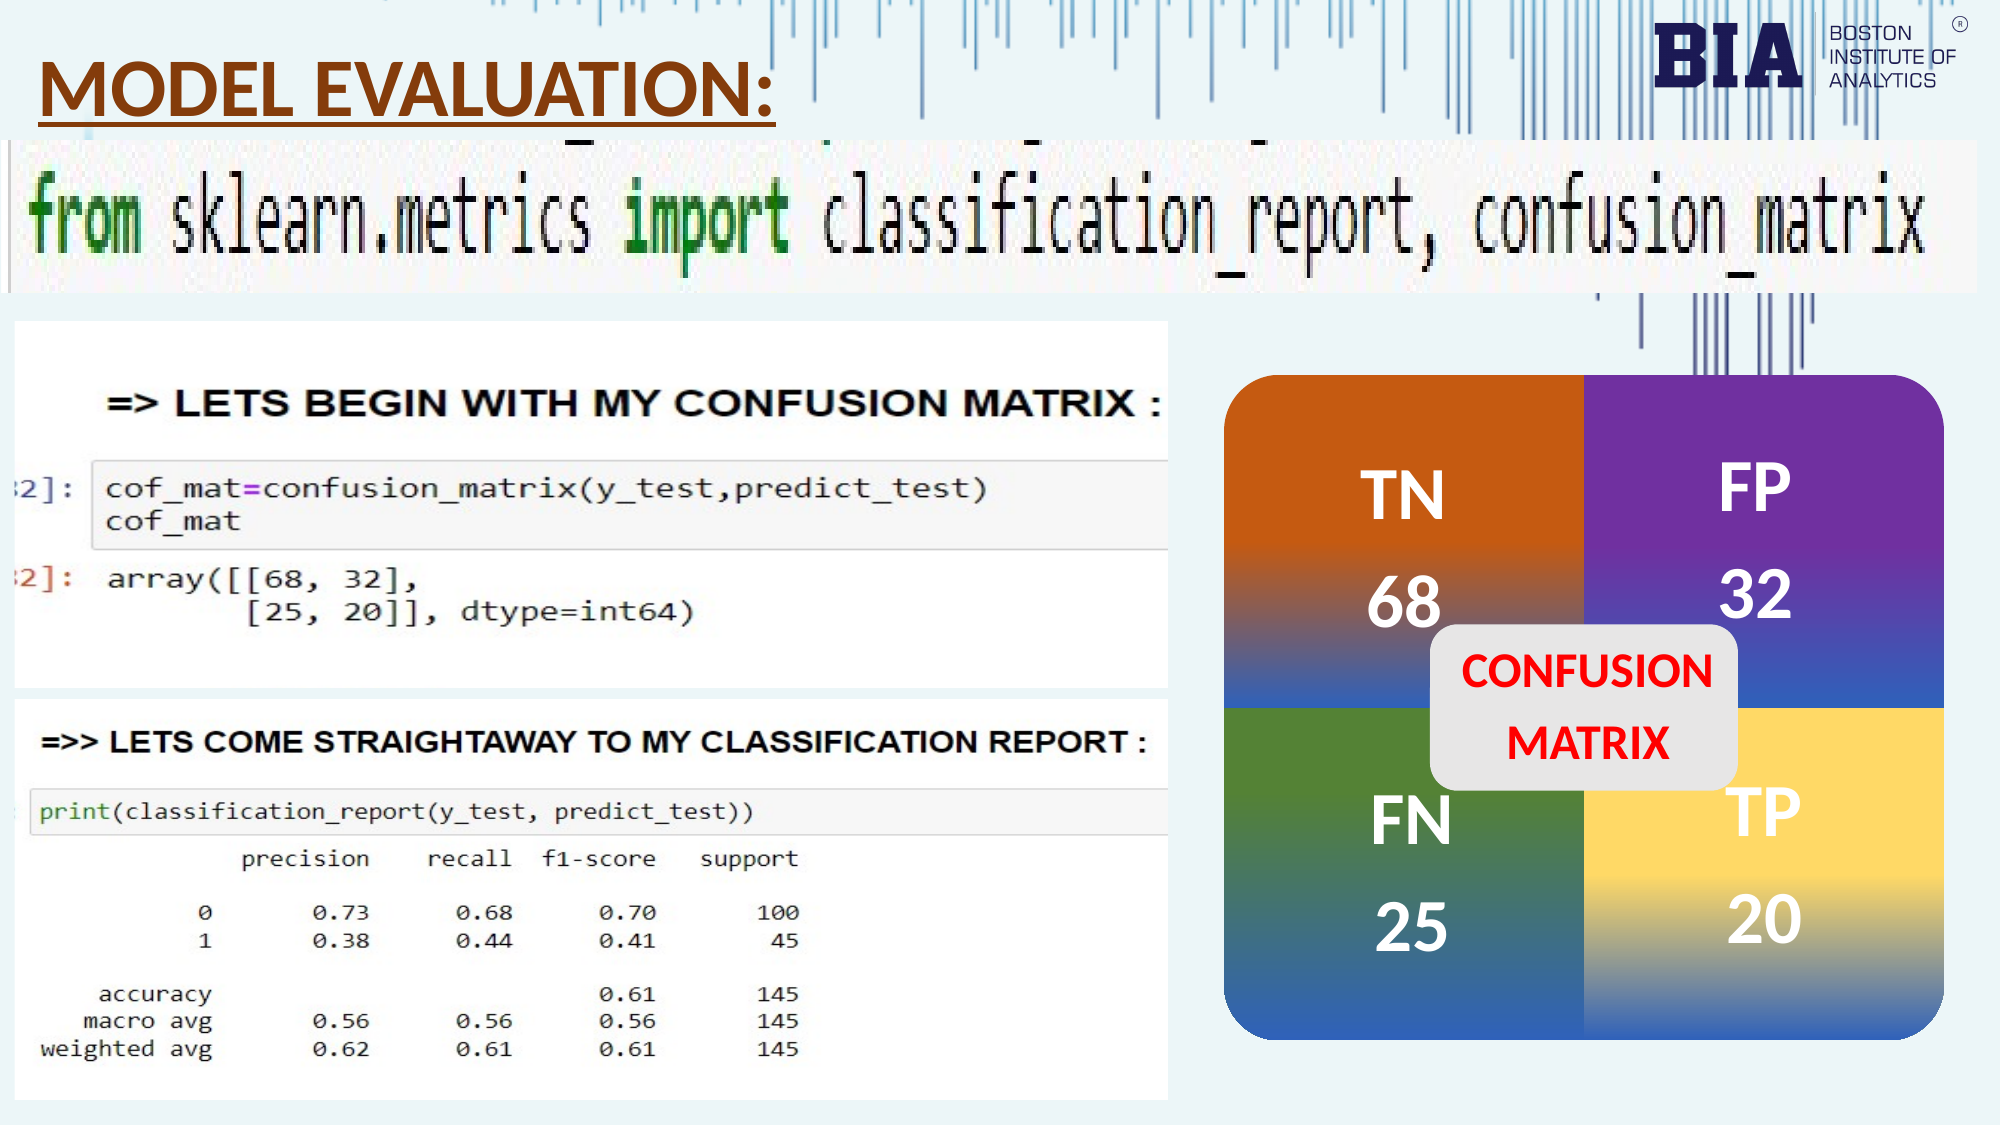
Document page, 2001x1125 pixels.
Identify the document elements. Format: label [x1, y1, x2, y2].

text_box [1224, 374, 1944, 1041]
picture [0, 0, 2000, 1125]
